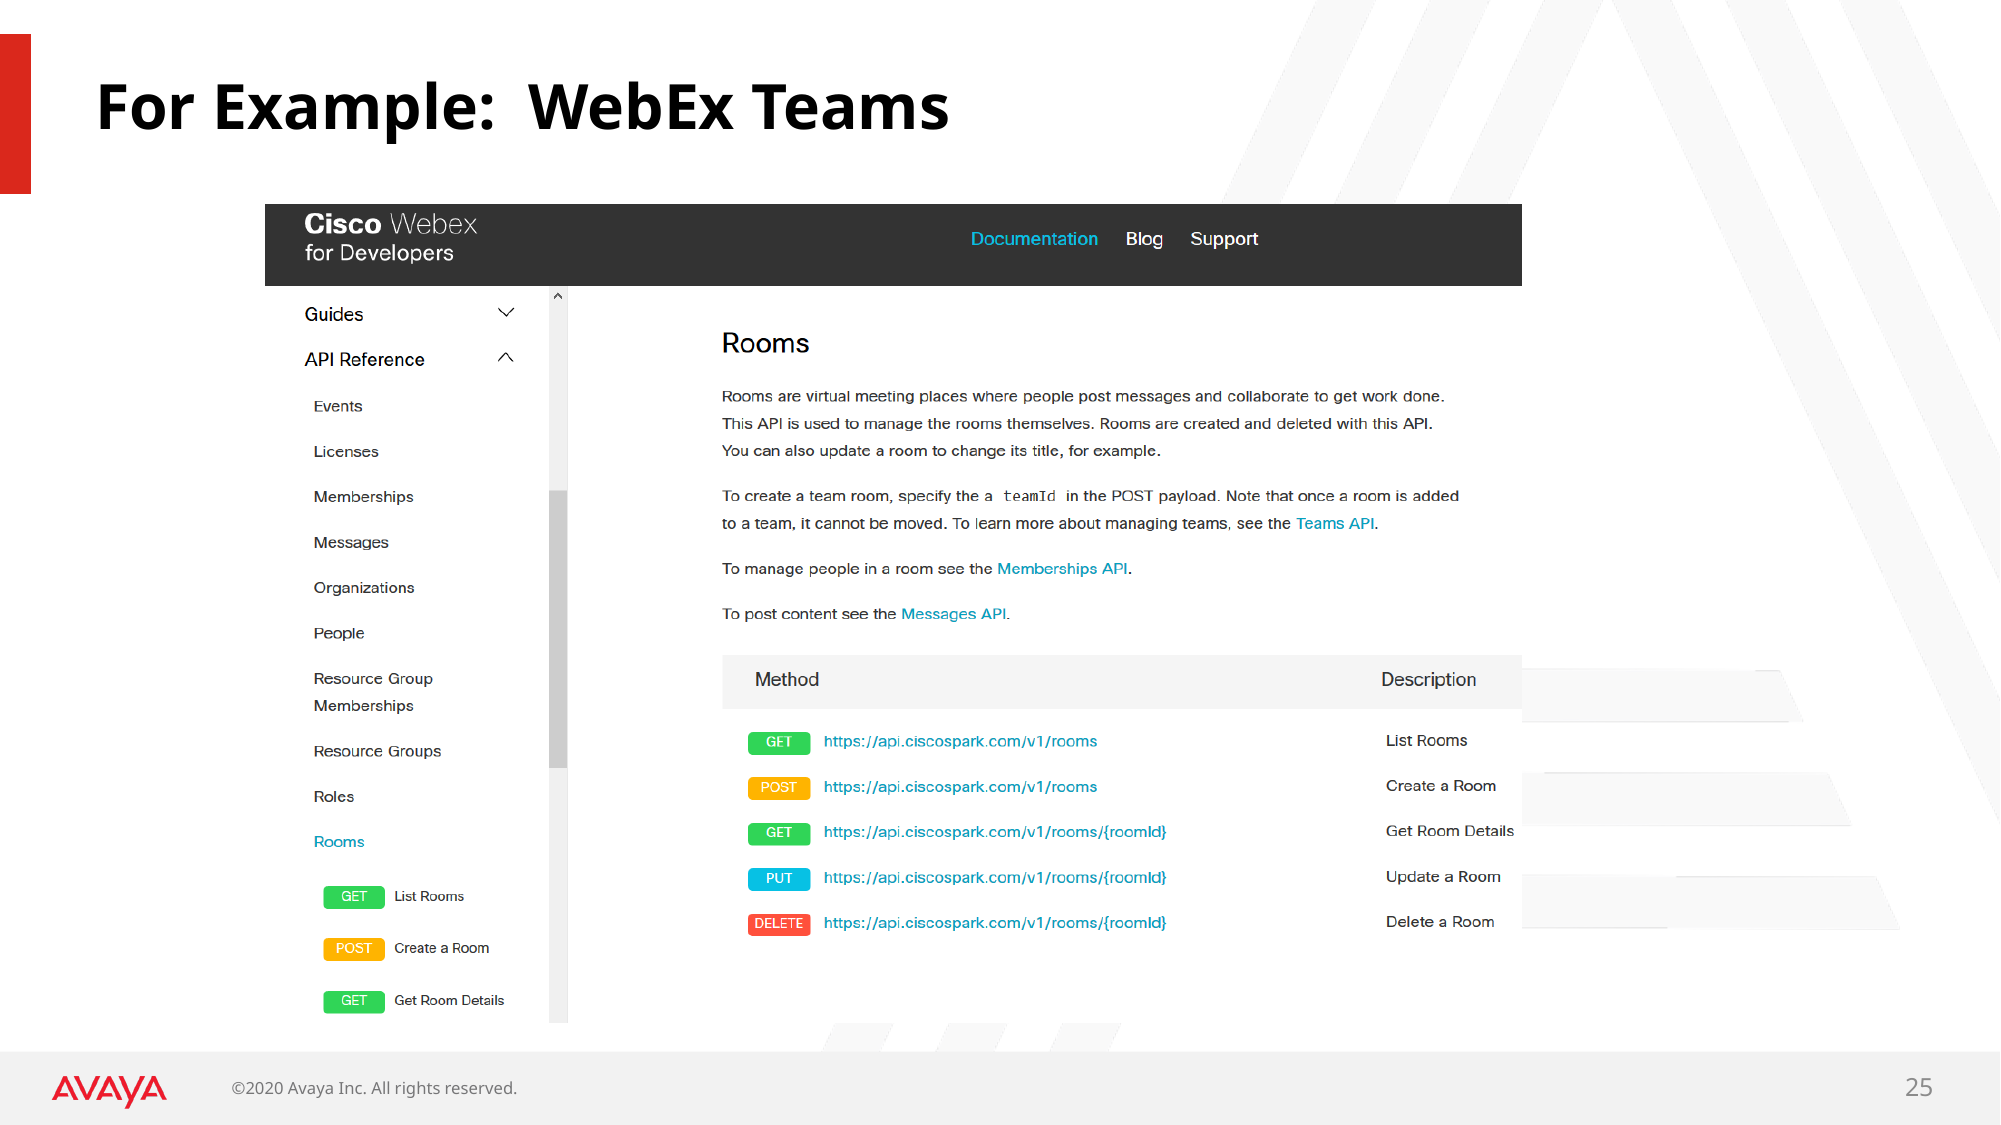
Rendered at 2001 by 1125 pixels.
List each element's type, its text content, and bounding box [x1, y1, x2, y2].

title For Example: WebEx Teams [79, 1, 1916, 219]
picture [265, 204, 1522, 1023]
